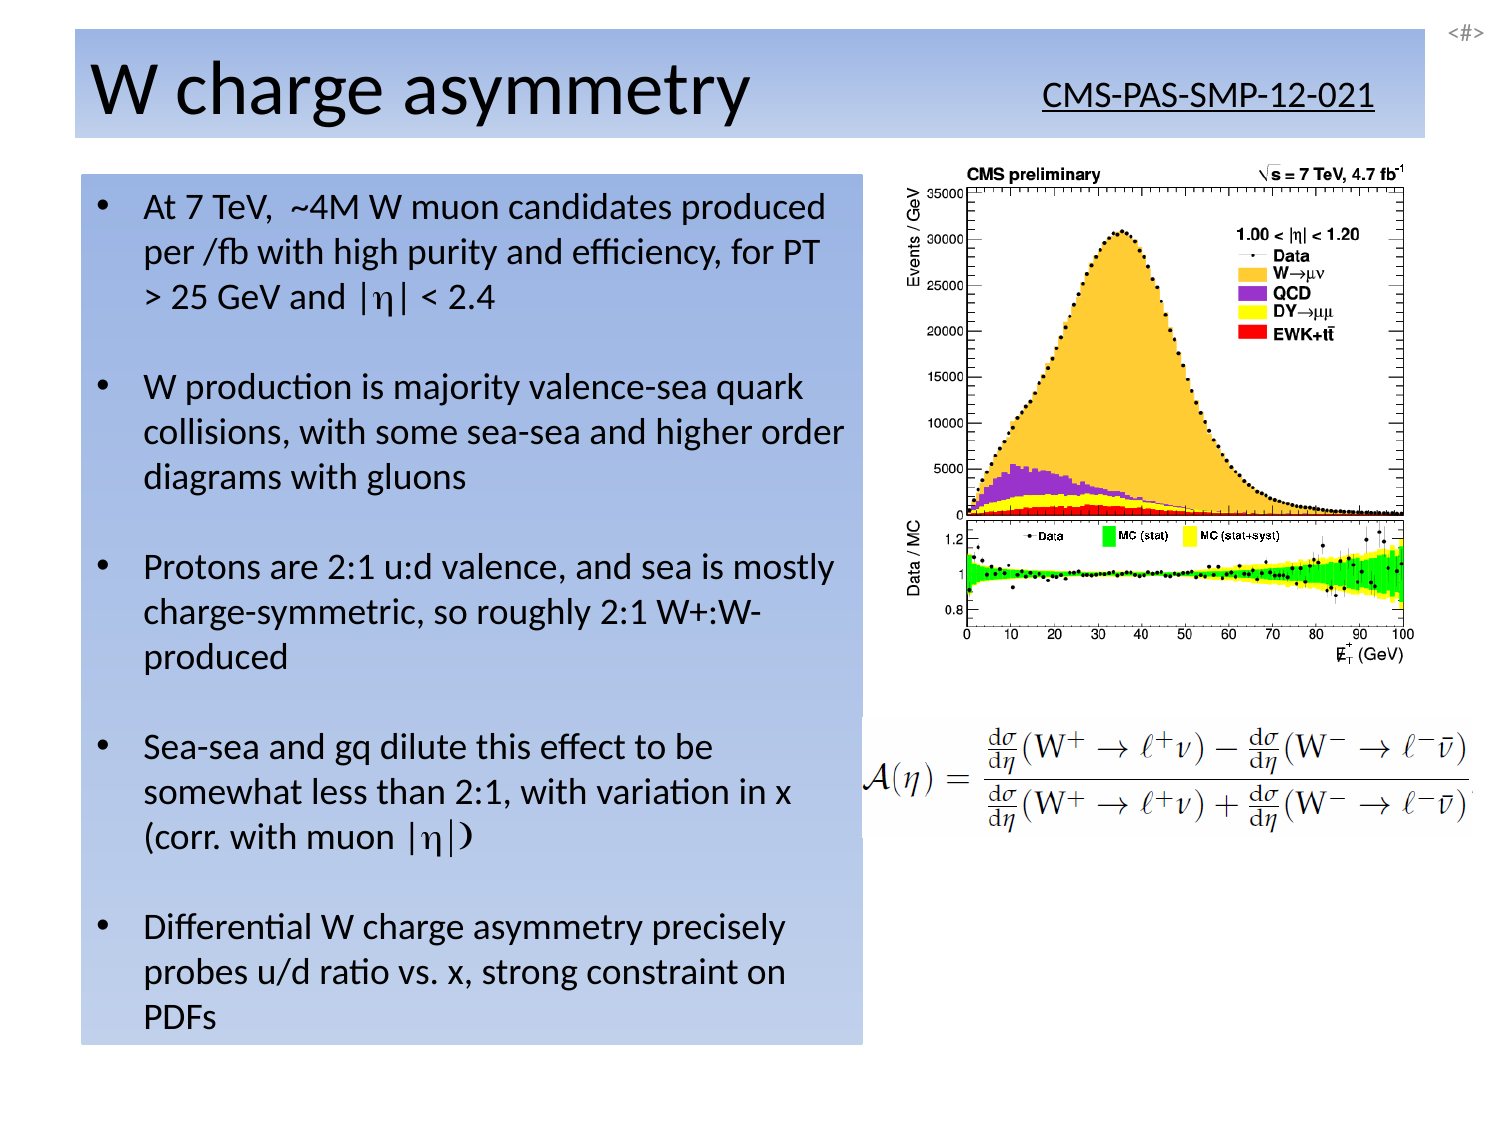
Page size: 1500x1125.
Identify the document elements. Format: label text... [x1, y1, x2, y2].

picture [862, 717, 1473, 838]
text_box CMS-PAS-SMP-12-021 [1027, 62, 1399, 123]
slide_number 12 [1149, 1, 1500, 62]
title W charge asymmetry [75, 29, 1425, 138]
picture [887, 162, 1420, 673]
text_box At 7 TeV, ~4M W muon candidates produced per /fb with high purity and efficiency, for PT > 25 GeV and |h| < 2.4 W production is majority valence-sea quark collisions, with some sea-sea and higher order diagrams with gluons Protons are 2:1 u:d valence, and sea is mostly charge-symmetric, so roughly 2:1 W+:W- produced Sea-sea and gq dilute this effect to be somewhat less than 2:1, with variation in x (corr. with muon |h|) Differential W charge asymmetry precisely probes u/d ratio vs. x, strong constraint on PDFs [81, 174, 863, 1045]
